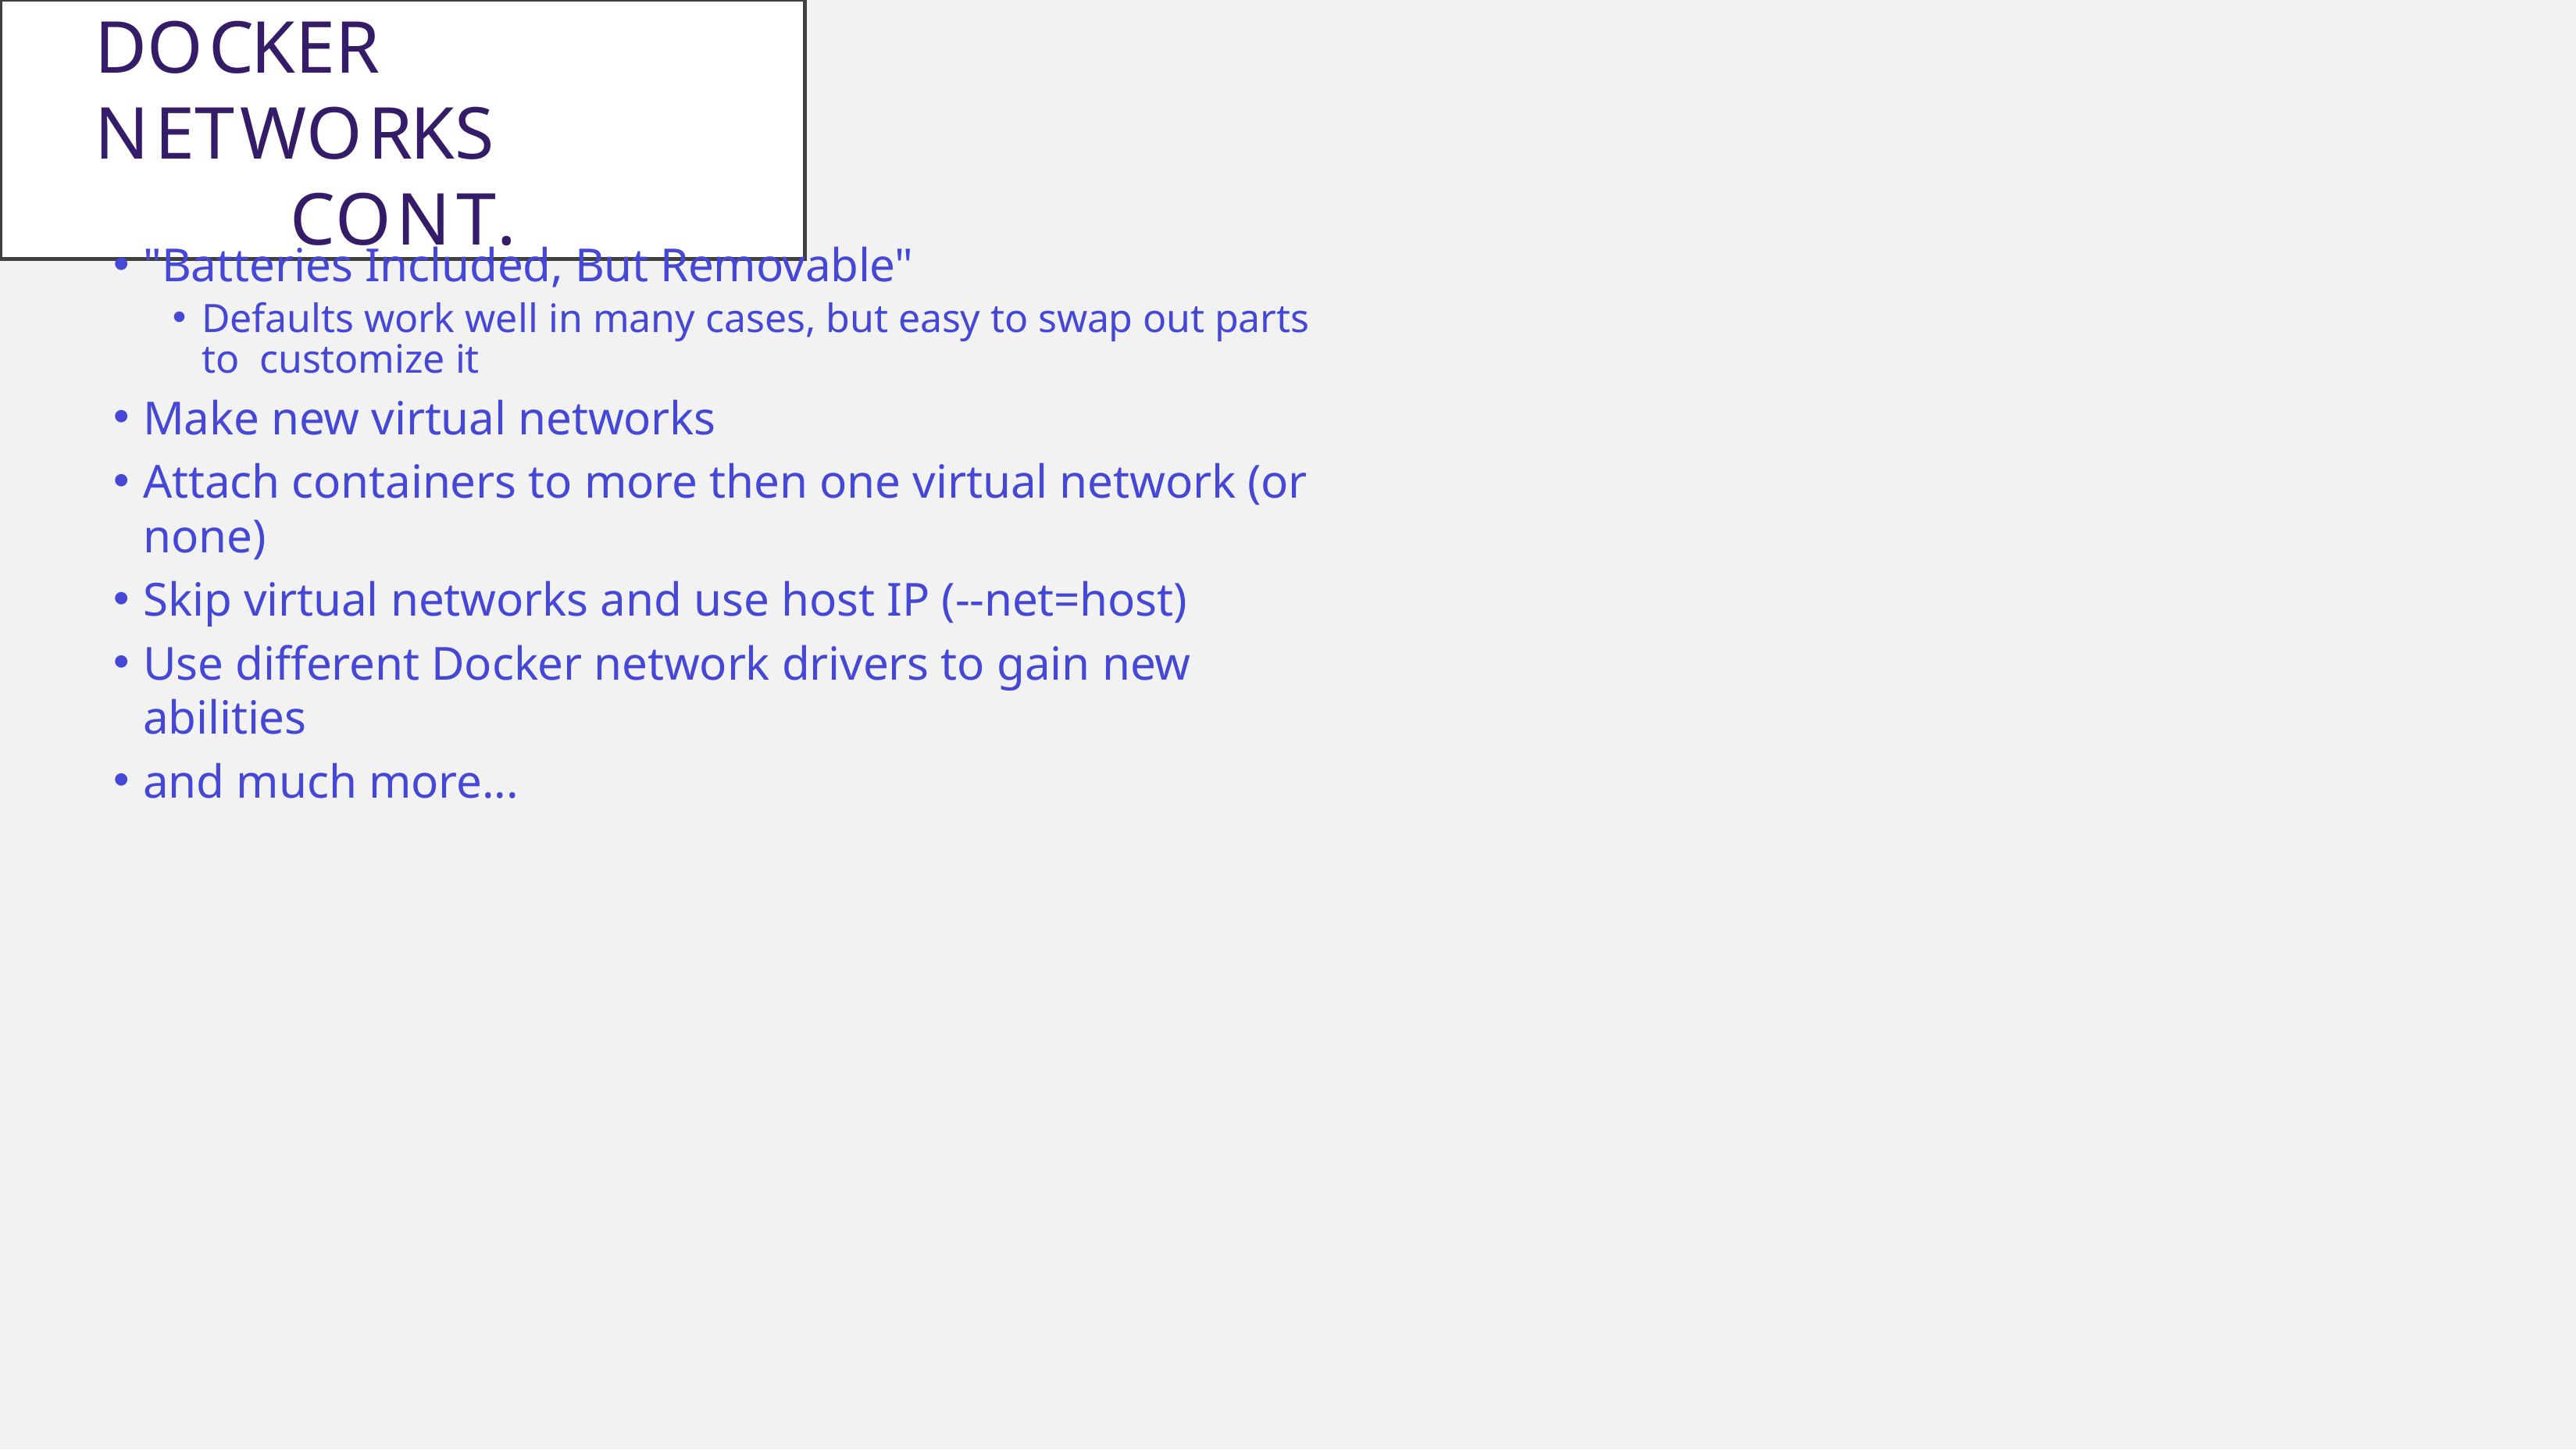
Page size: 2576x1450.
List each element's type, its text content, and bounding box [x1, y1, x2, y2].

text_box "Batteries Included, But Removable" Defaults work well in many cases, but easy to swap out parts to customize it Make new virtual networks Attach containers to more then one virtual network (or none) Skip virtual networks and use host IP (--net=host) Use different Docker network drivers to gain new abilities and much more... [112, 234, 1406, 807]
title Docker Networks Cont. [0, 0, 807, 261]
